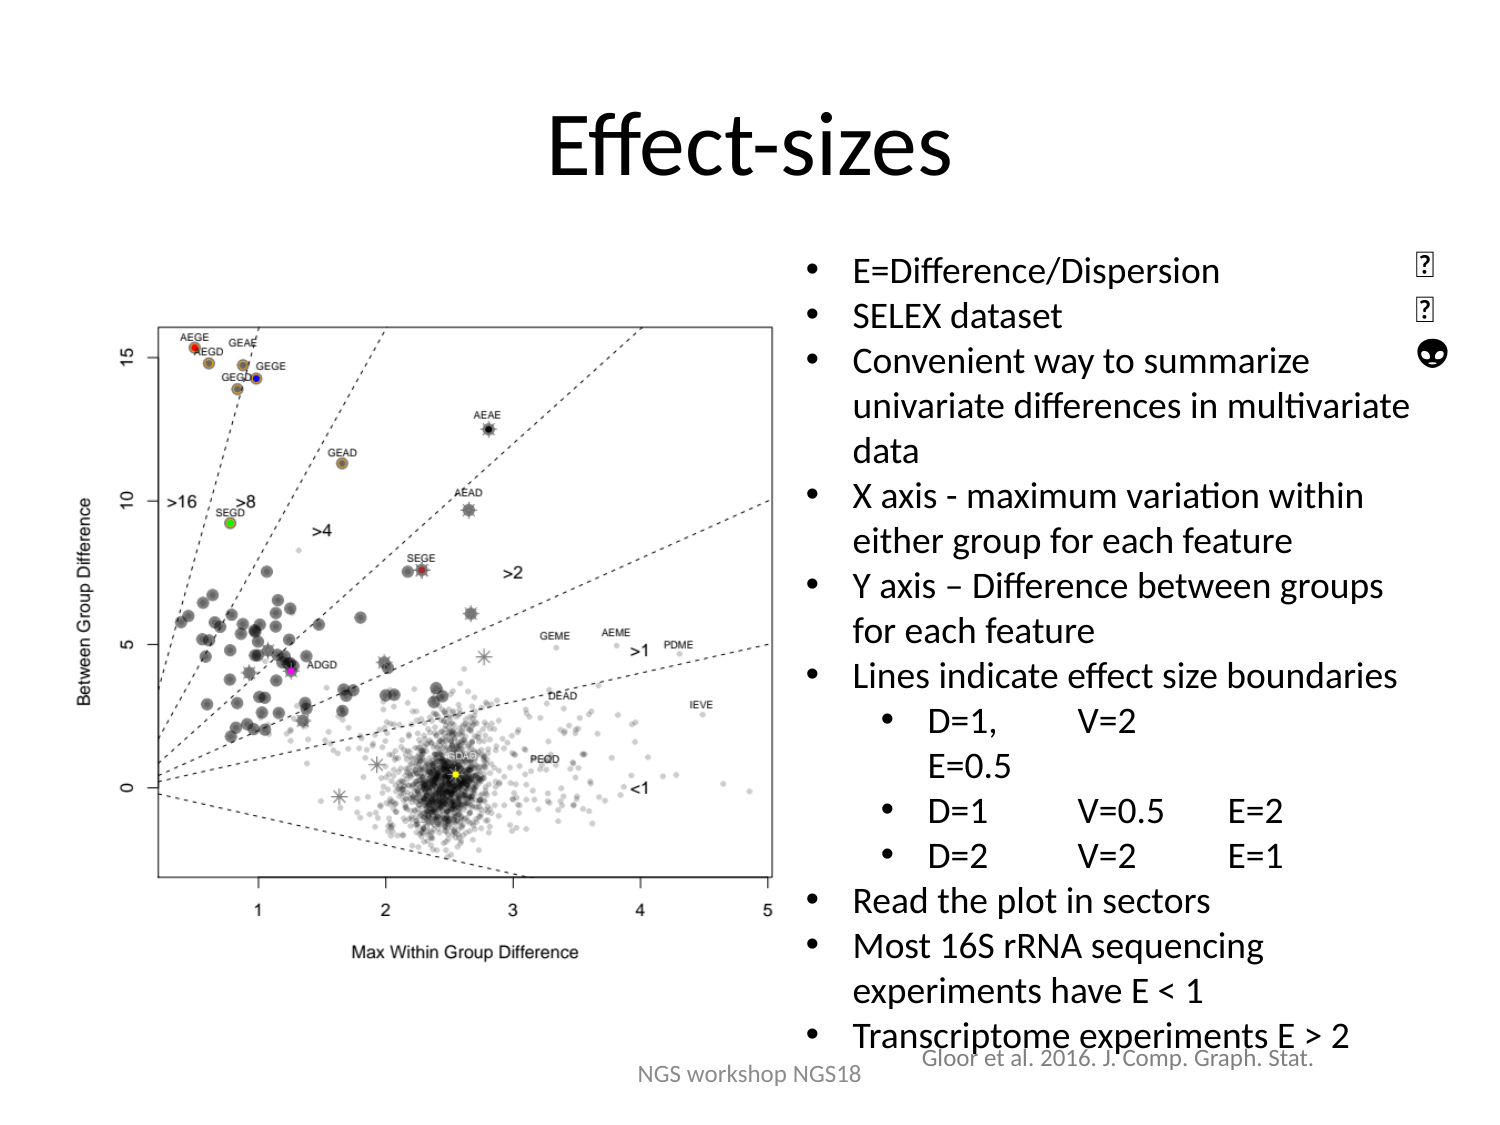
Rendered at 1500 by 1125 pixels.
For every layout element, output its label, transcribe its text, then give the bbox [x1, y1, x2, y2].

text_box 🐯 🐞 👽 [1400, 232, 1482, 383]
text_box E=Difference/Dispersion SELEX dataset Convenient way to summarize univariate differences in multivariate data X axis - maximum variation within either group for each feature Y axis – Difference between groups for each feature Lines indicate effect size boundaries D=1, V=2 E=0.5 D=1 V=0.5 E=2 D=2 V=2 E=1 Read the plot in sectors Most 16S rRNA sequencing experiments have E < 1 Transcriptome experiments E > 2 [790, 238, 1446, 1064]
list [74, 302, 810, 984]
text_box Gloor et al. 2016. J. Comp. Graph. Stat. [907, 1033, 1331, 1079]
footer NGS workshop NGS18 [512, 1042, 988, 1103]
title Effect-sizes [75, 45, 1425, 233]
